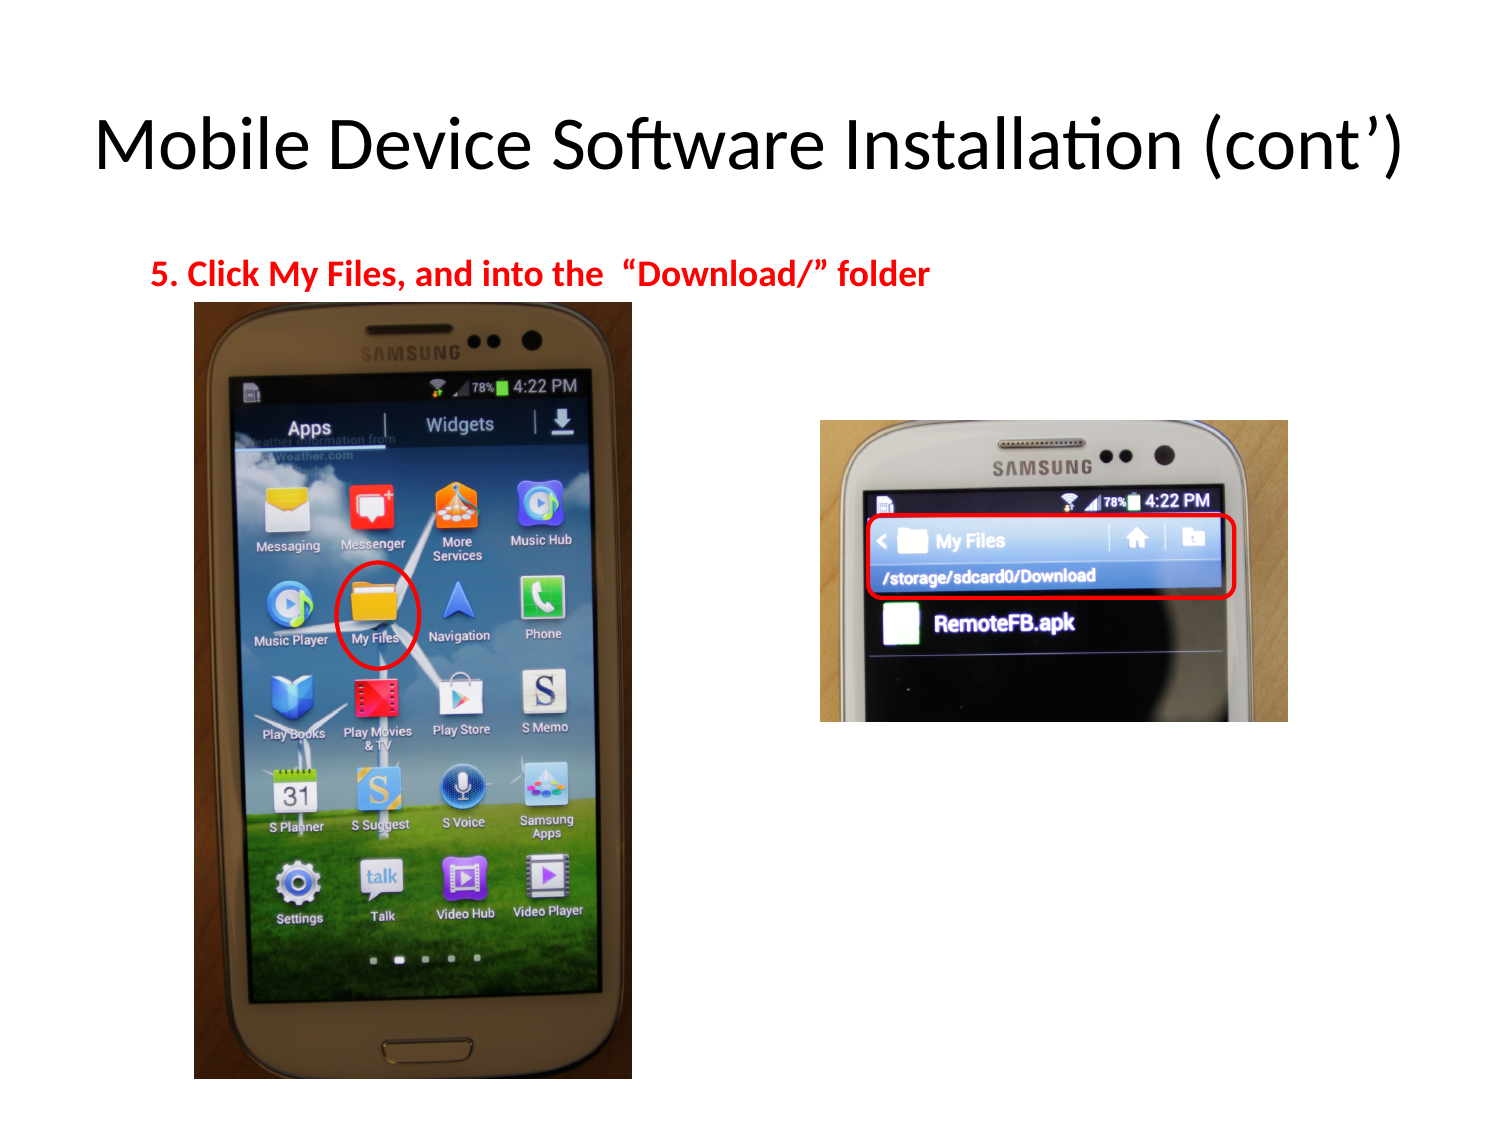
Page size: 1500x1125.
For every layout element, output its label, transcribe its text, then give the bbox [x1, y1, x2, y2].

text_box 5. Click My Files, and into the “Download/” folder [135, 242, 947, 302]
picture [194, 302, 633, 1079]
picture [820, 420, 1288, 723]
title Mobile Device Software Installation (cont’) [75, 45, 1425, 233]
